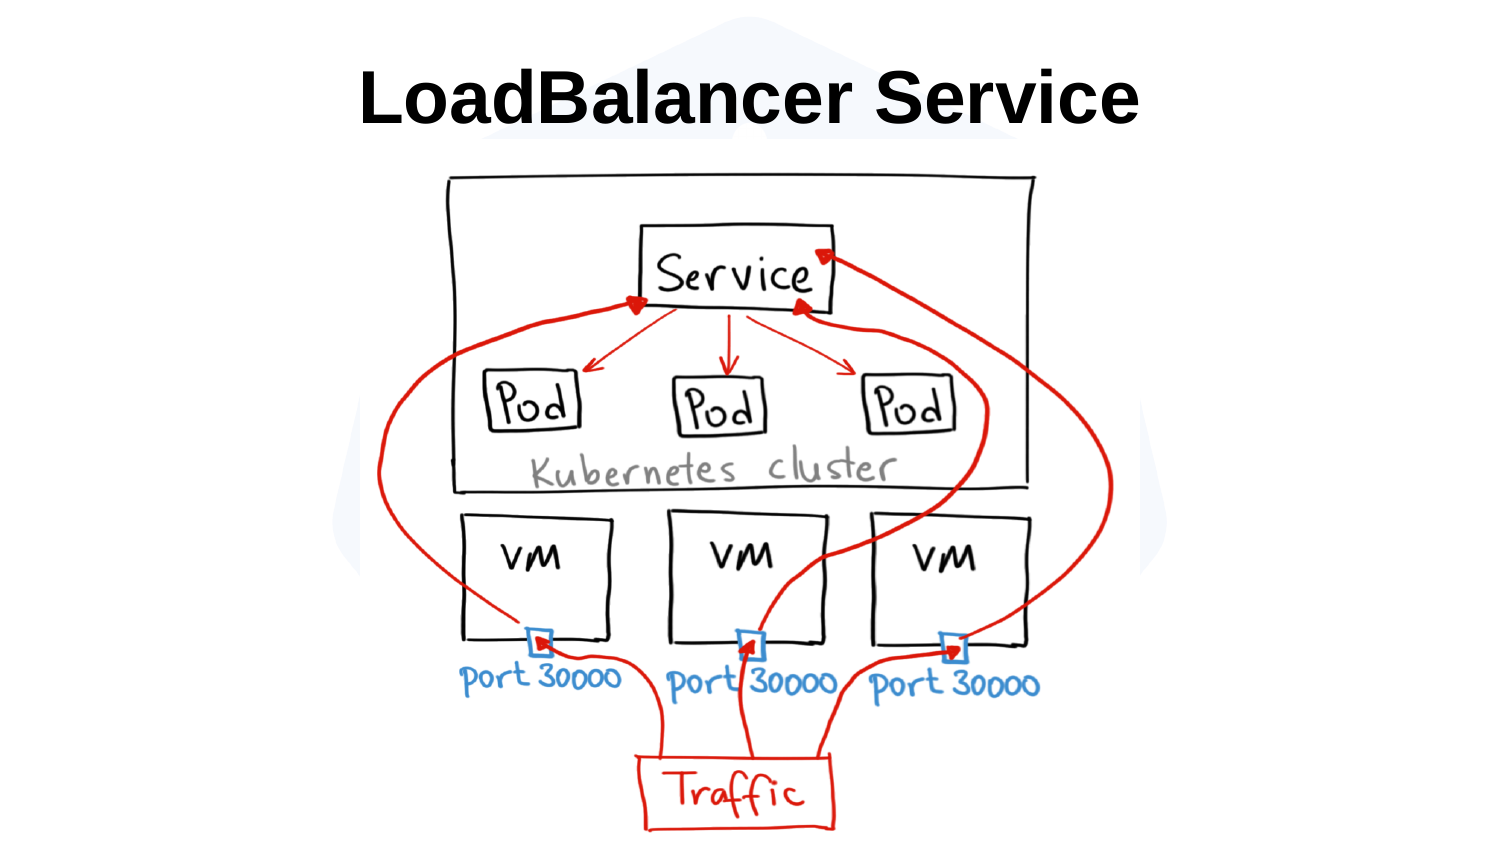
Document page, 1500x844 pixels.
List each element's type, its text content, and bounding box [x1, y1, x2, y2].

picture [360, 139, 1140, 844]
title LoadBalancer Service [75, 33, 1425, 175]
